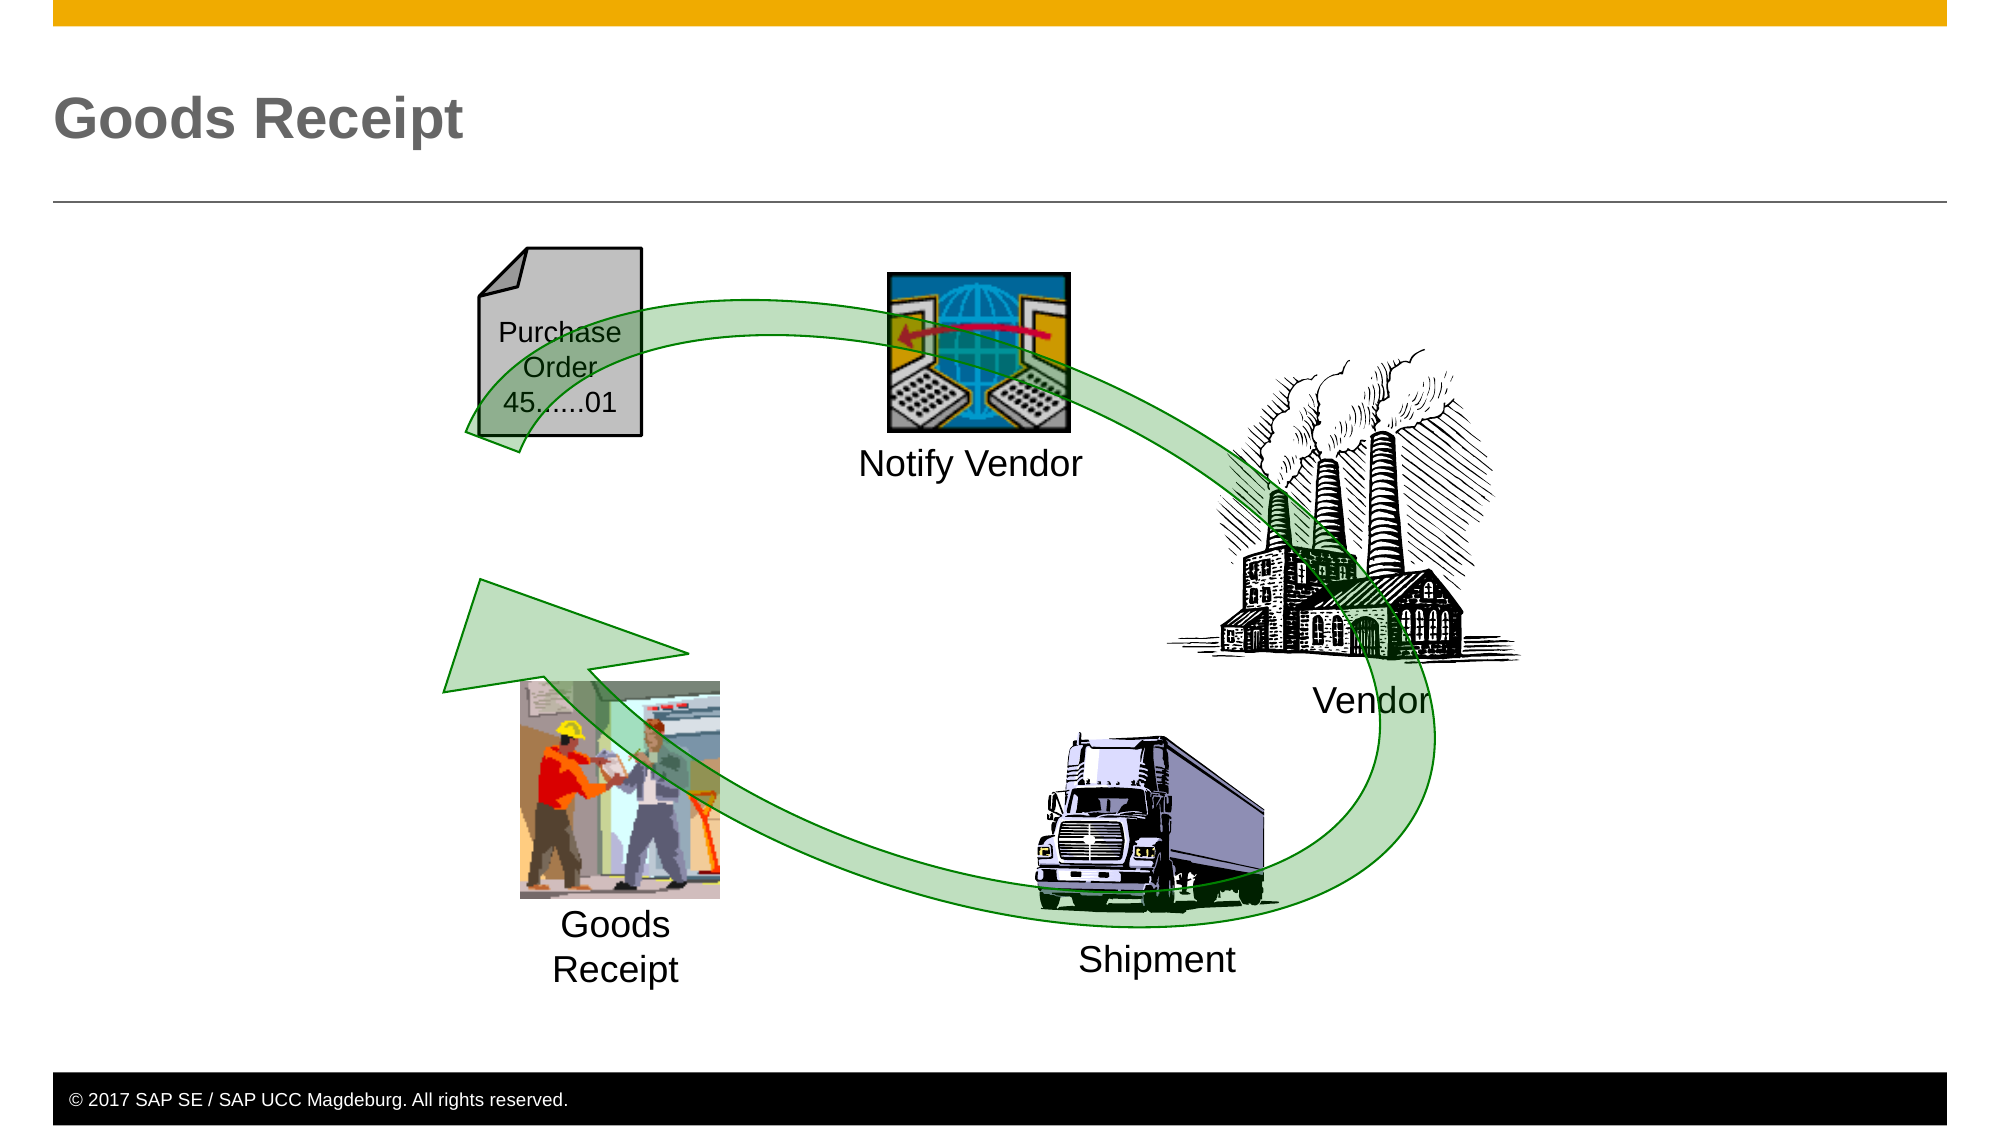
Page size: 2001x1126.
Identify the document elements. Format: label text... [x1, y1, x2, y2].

title Goods Receipt [53, 53, 1947, 178]
text_box [465, 418, 472, 435]
text_box [443, 604, 472, 693]
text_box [478, 247, 1522, 999]
